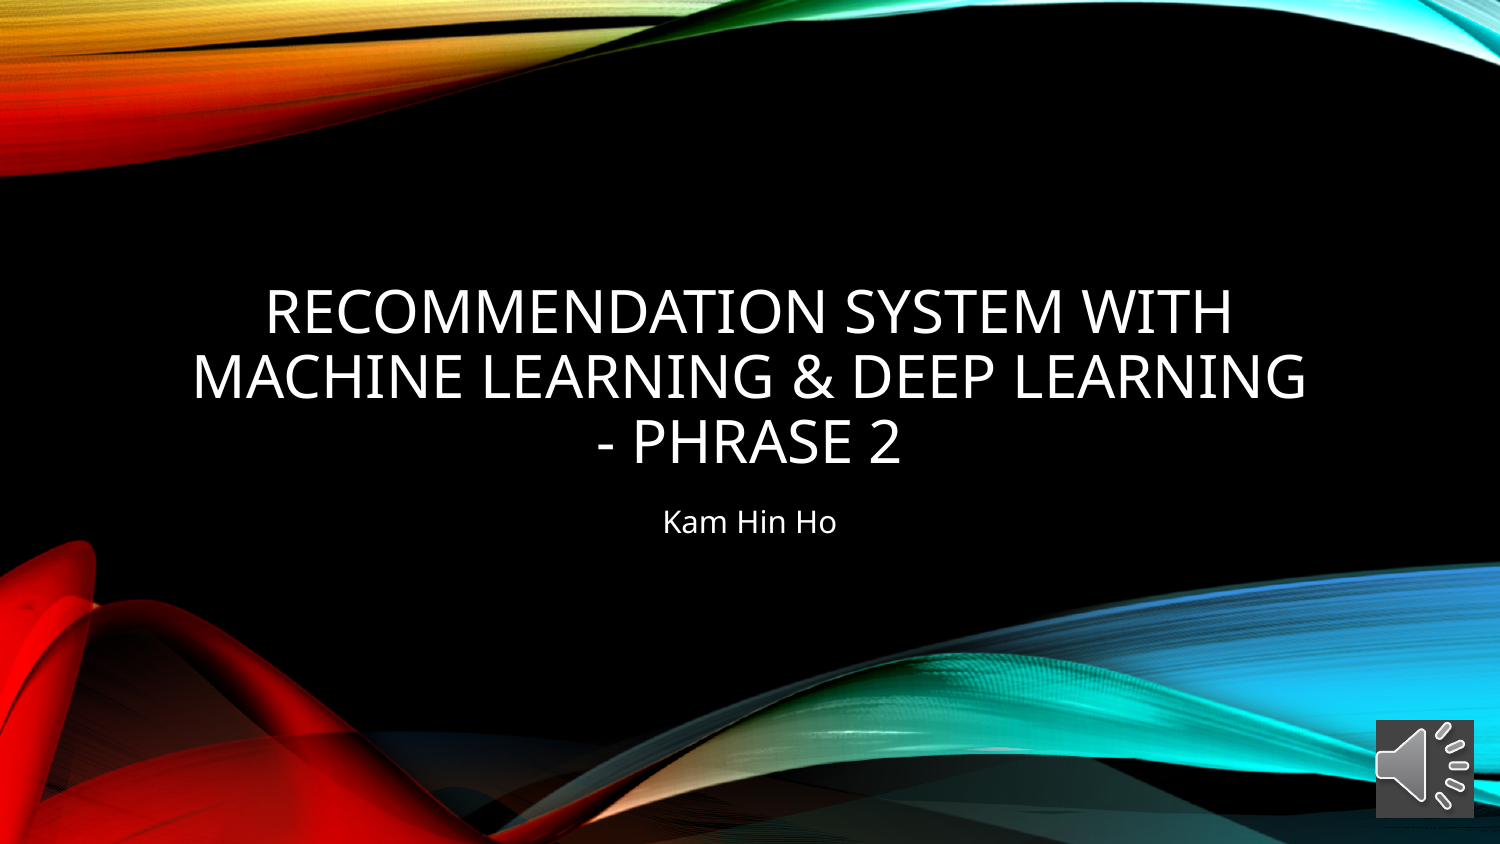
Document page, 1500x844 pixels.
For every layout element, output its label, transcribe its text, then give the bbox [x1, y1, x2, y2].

picture [0, 538, 1500, 844]
title Recommendation System with Machine Learning & Deep Learning - Phrase 2 [168, 265, 1332, 491]
subtitle Kam Hin Ho [168, 491, 1332, 576]
picture [0, 0, 1500, 178]
